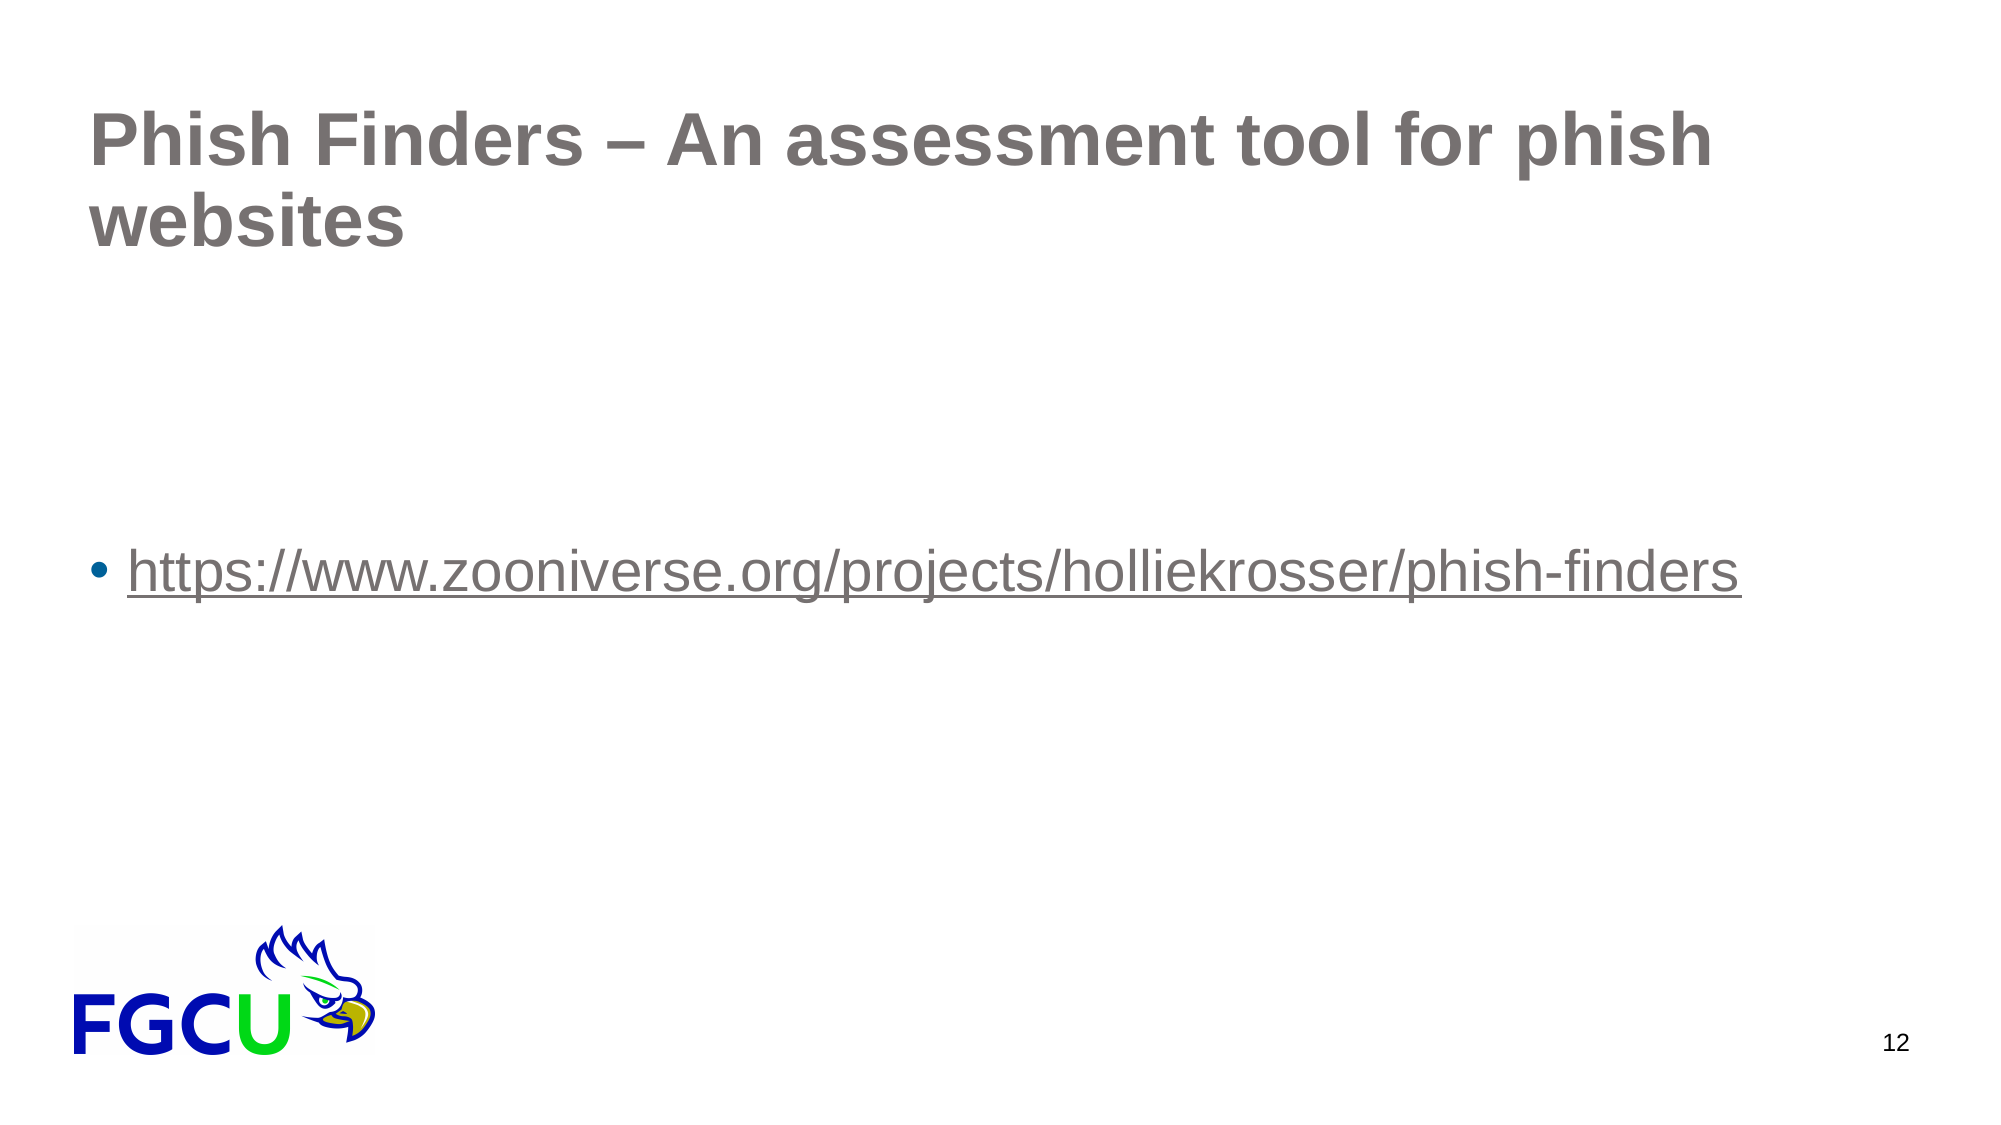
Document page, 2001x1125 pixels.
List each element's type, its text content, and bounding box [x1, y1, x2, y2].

title Phish Finders – An assessment tool for phish websites [75, 93, 1925, 215]
list https://www.zooniverse.org/projects/holliekrosser/phish-finders [75, 533, 1925, 655]
picture [74, 925, 375, 1055]
slide_number 12 [1484, 1018, 1925, 1064]
